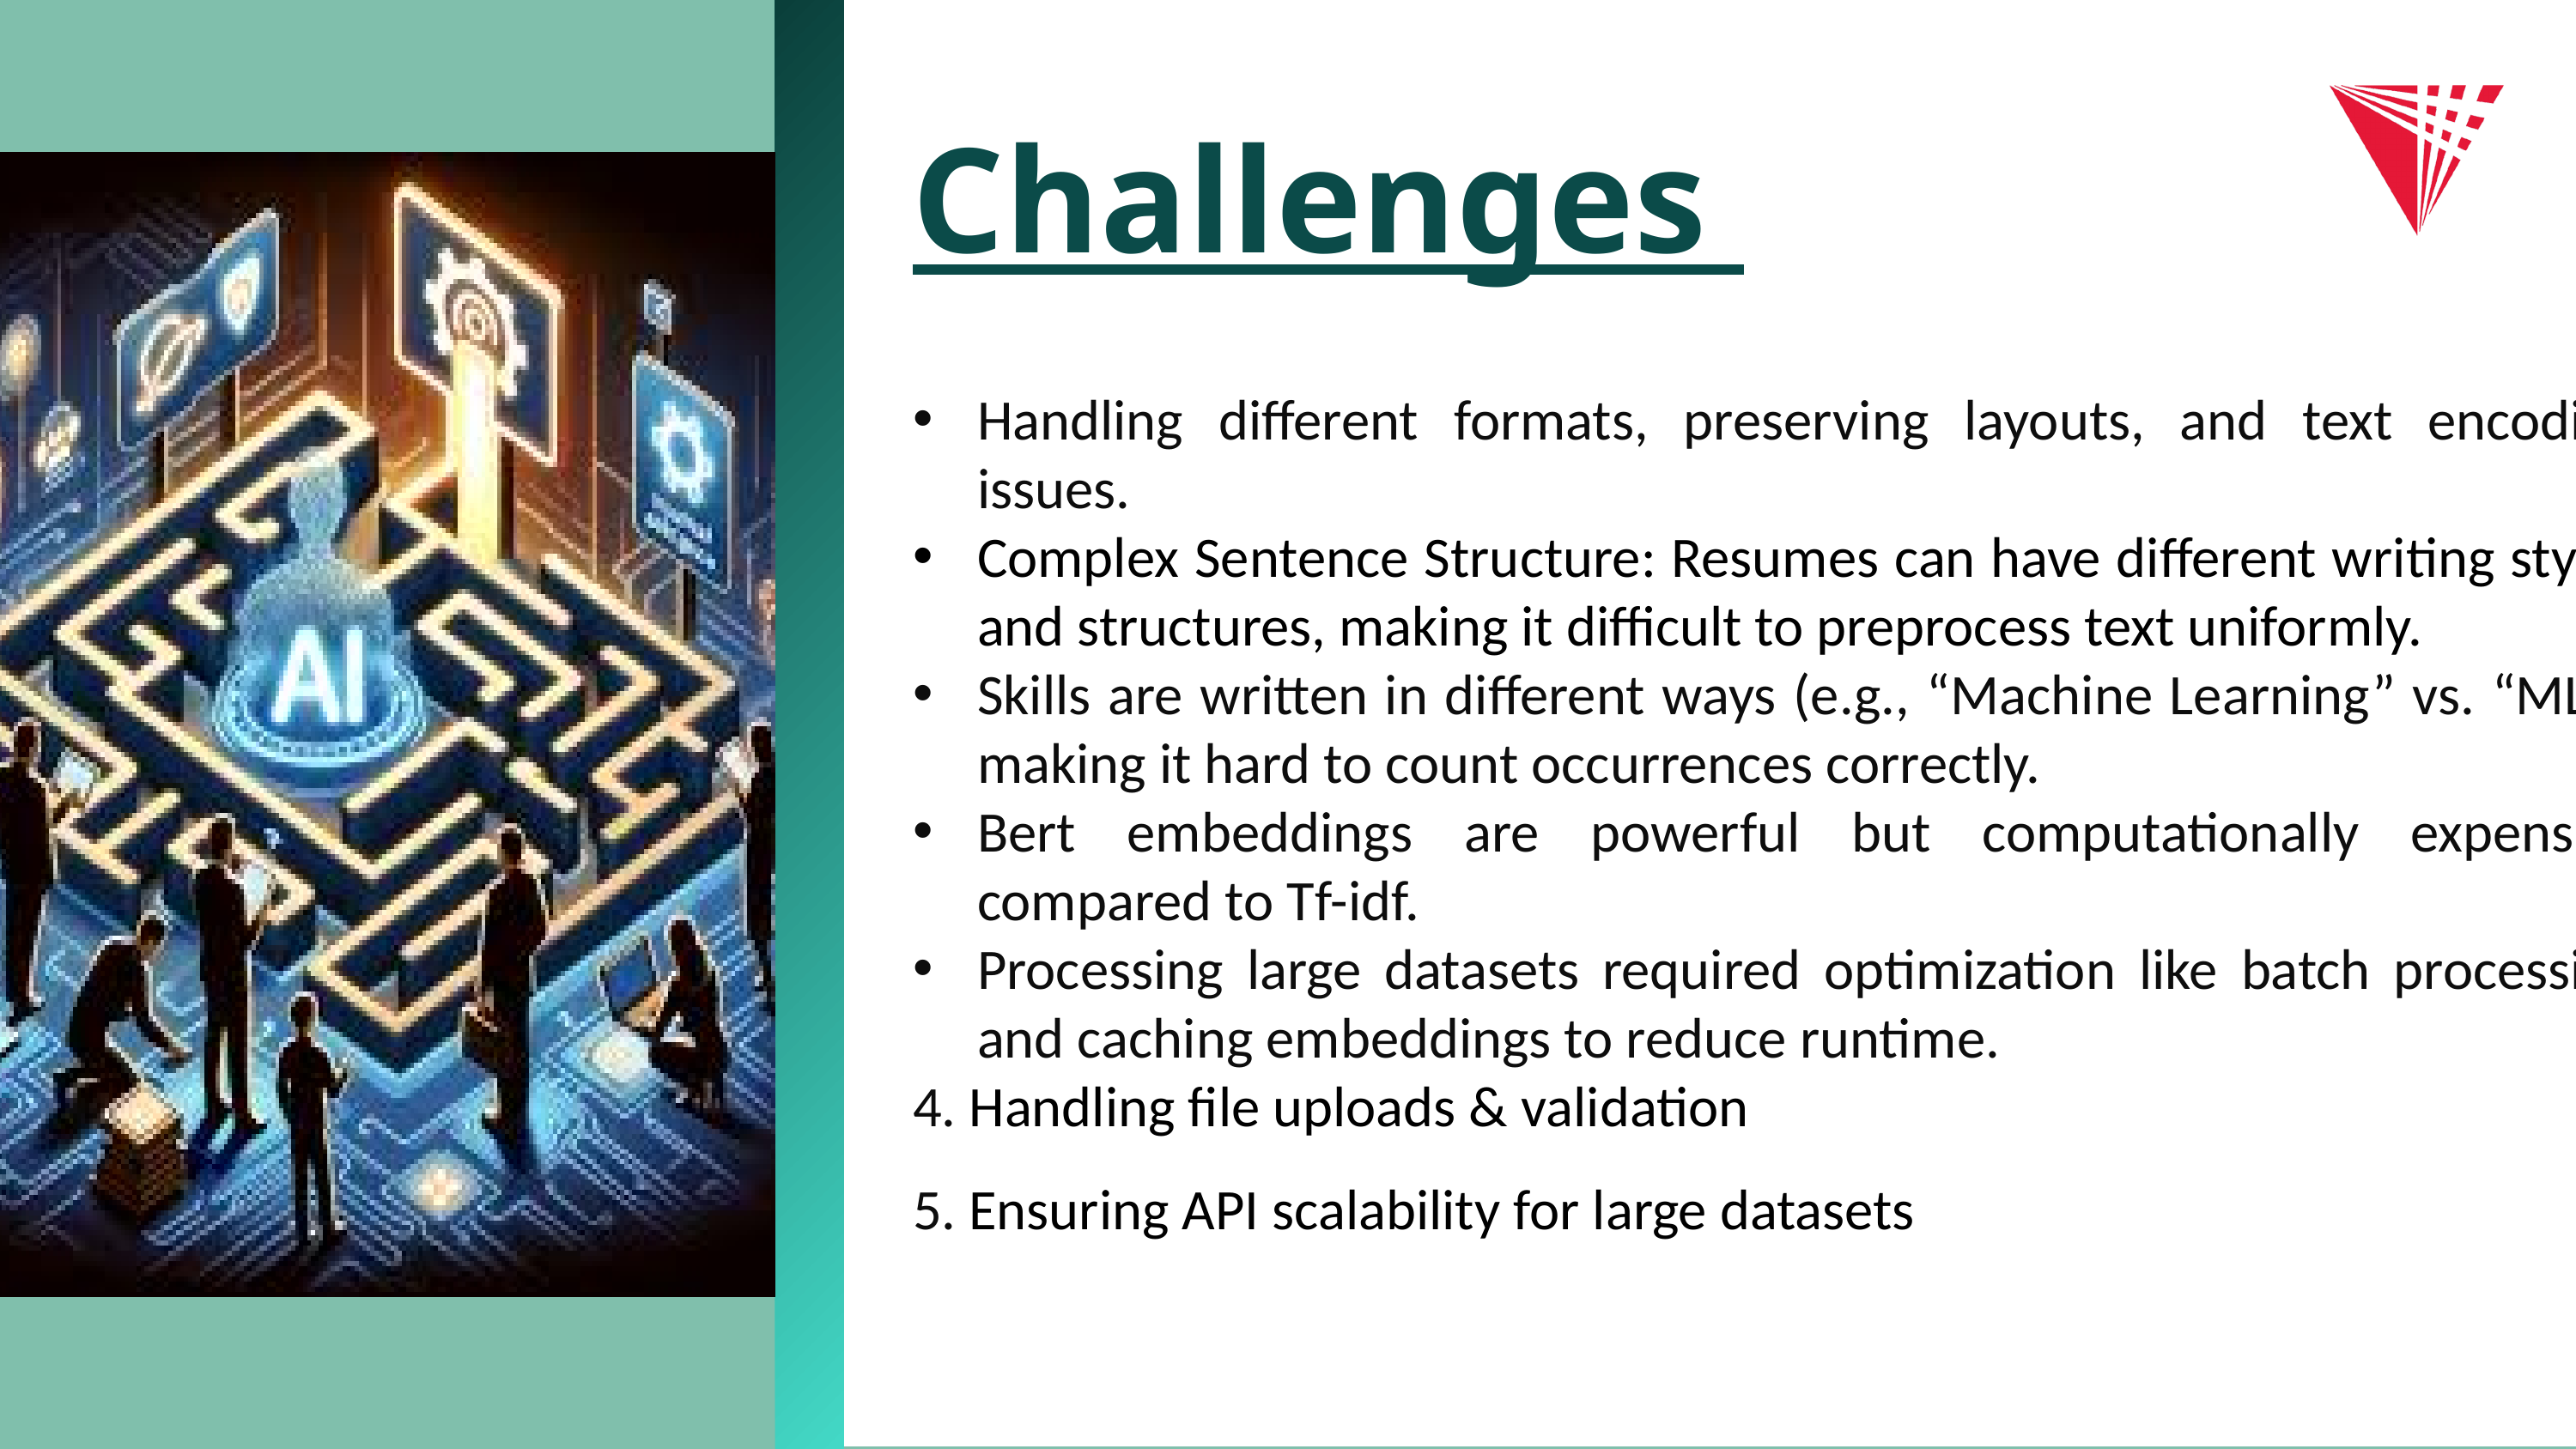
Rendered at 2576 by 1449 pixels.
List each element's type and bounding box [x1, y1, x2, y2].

picture [2298, 41, 2537, 280]
text_box [843, 0, 2576, 1447]
text_box [775, 0, 839, 1449]
picture [0, 151, 775, 1297]
